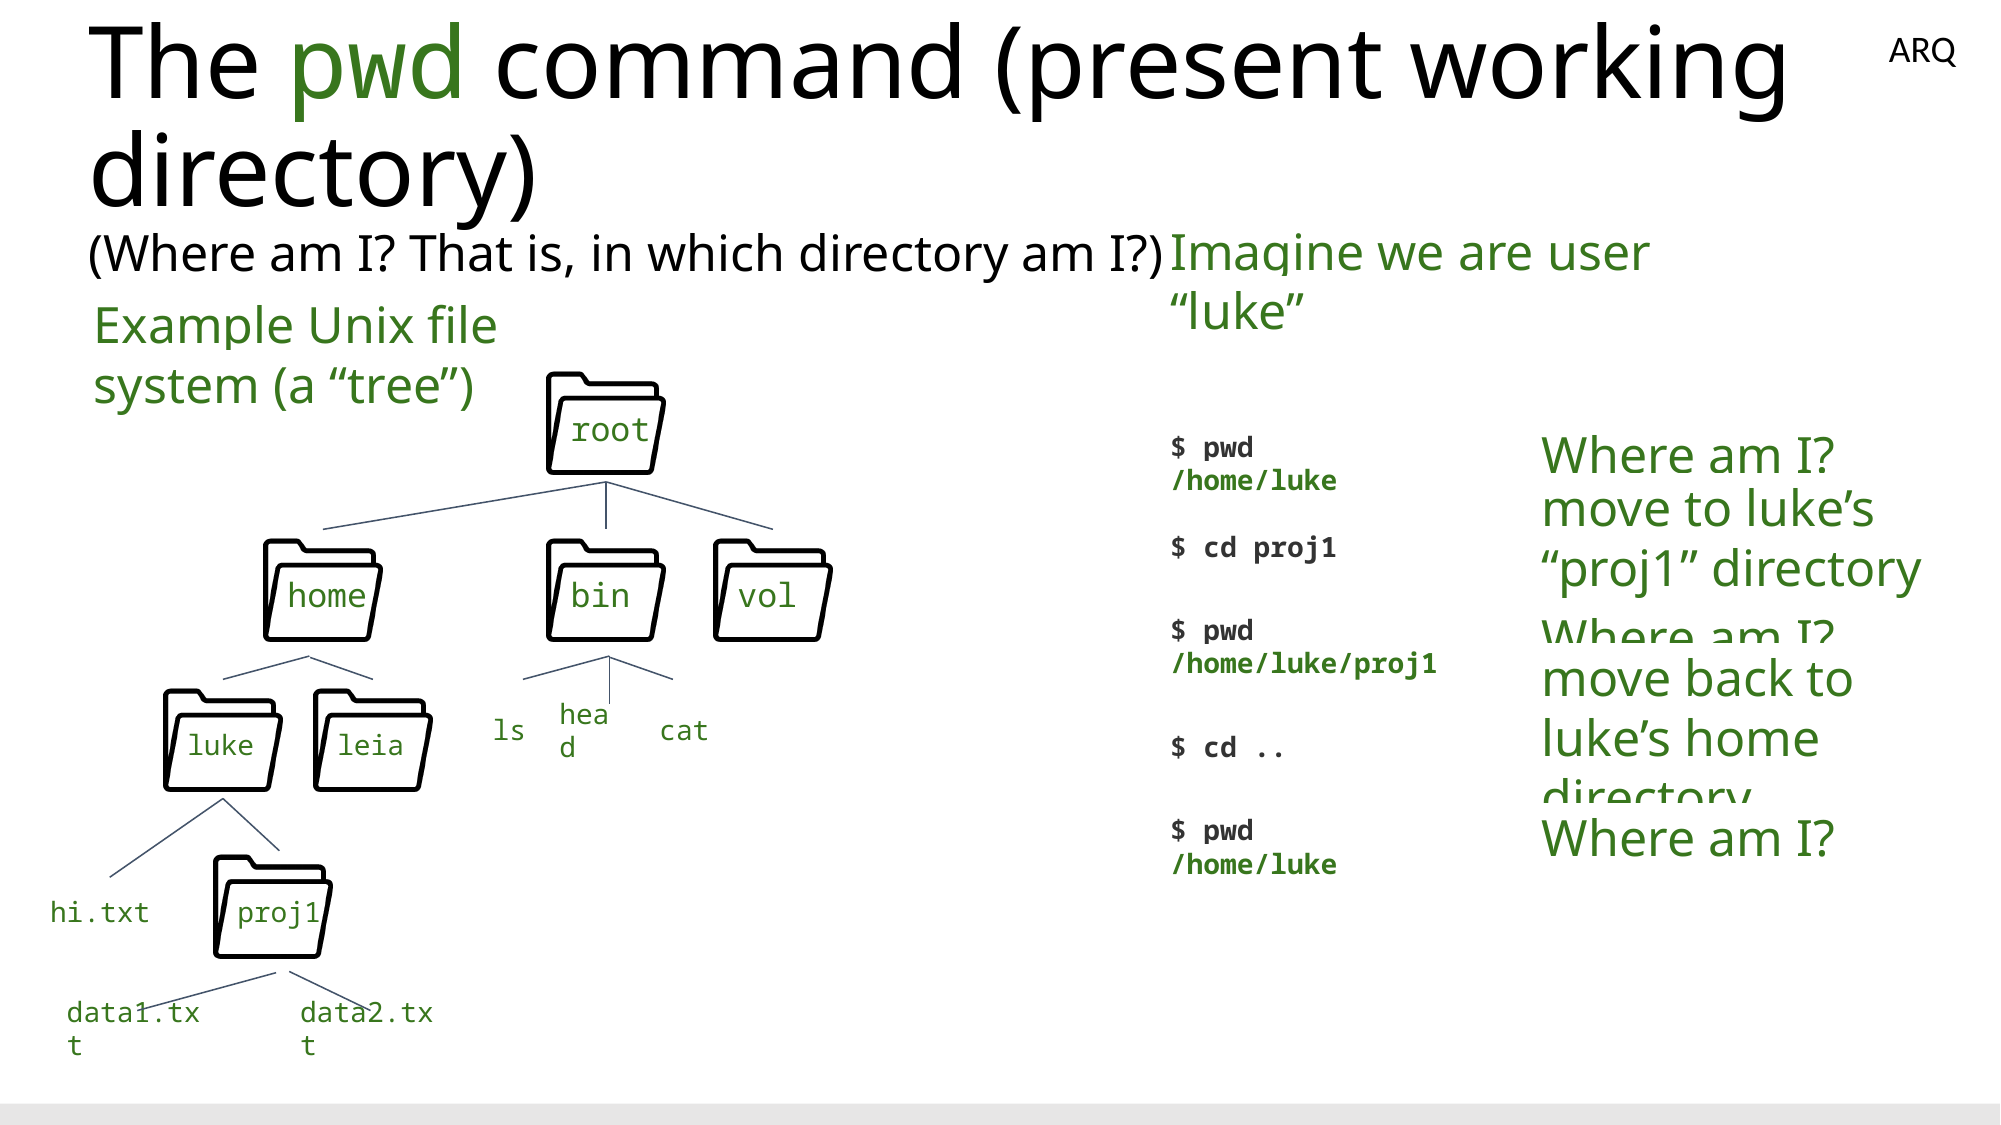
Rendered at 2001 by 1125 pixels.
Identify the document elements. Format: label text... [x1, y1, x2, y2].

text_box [222, 656, 310, 679]
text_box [289, 971, 371, 1011]
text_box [322, 481, 606, 530]
text_box cat [639, 696, 744, 764]
text_box data1.txt [46, 993, 228, 1062]
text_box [610, 657, 673, 680]
text_box move back to luke’s home directory [1521, 682, 1977, 791]
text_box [213, 845, 362, 966]
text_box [310, 657, 373, 680]
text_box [137, 972, 277, 1011]
text_box Imagine we are user “luke” [1149, 226, 1771, 334]
text_box ARQ [1874, 17, 1987, 78]
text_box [522, 656, 609, 680]
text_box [222, 798, 280, 851]
text_box $ pwd /home/luke [1149, 806, 1521, 886]
text_box Where am I? [1521, 582, 1904, 682]
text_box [313, 679, 462, 799]
text_box Example Unix file system (a “tree”) [73, 299, 695, 408]
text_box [263, 529, 412, 649]
text_box $ pwd /home/luke/proj1 [1149, 606, 1521, 686]
text_box $ cd proj1 [1149, 523, 1521, 603]
text_box hi.txt [29, 877, 190, 945]
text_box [546, 530, 695, 649]
title The pwd command (present working directory) (Where am I? That is, in which directory am I?) [68, 56, 1932, 239]
text_box head [539, 696, 639, 764]
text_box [713, 529, 862, 649]
text_box data2.txt [279, 993, 462, 1062]
text_box Where am I? [1521, 399, 1904, 482]
text_box $ cd .. [1149, 723, 1521, 803]
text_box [163, 679, 312, 799]
text_box ls [472, 696, 539, 764]
text_box $ pwd /home/luke [1149, 423, 1521, 503]
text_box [546, 362, 695, 481]
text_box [109, 798, 223, 878]
text_box move to luke’s “proj1” directory [1521, 482, 1977, 591]
text_box Where am I? [1521, 782, 1904, 891]
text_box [606, 481, 773, 530]
